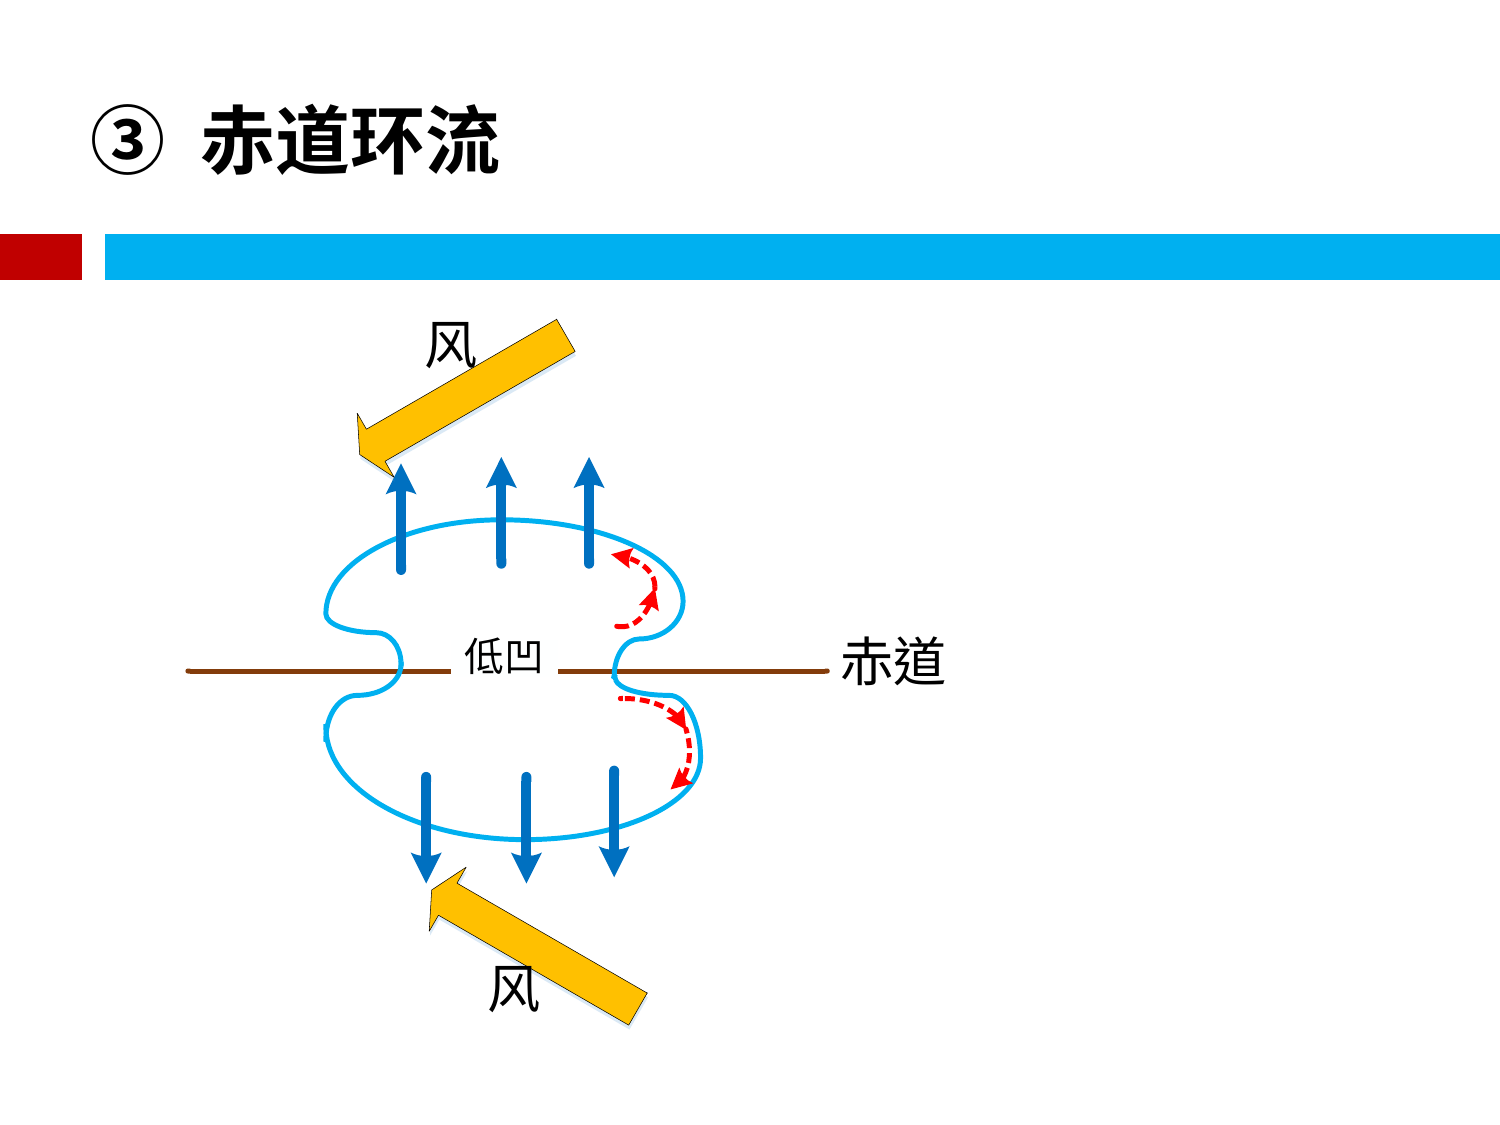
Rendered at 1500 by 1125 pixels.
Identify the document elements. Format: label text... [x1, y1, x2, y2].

title ③ 赤道环流 [74, 44, 1426, 233]
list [182, 302, 976, 1046]
